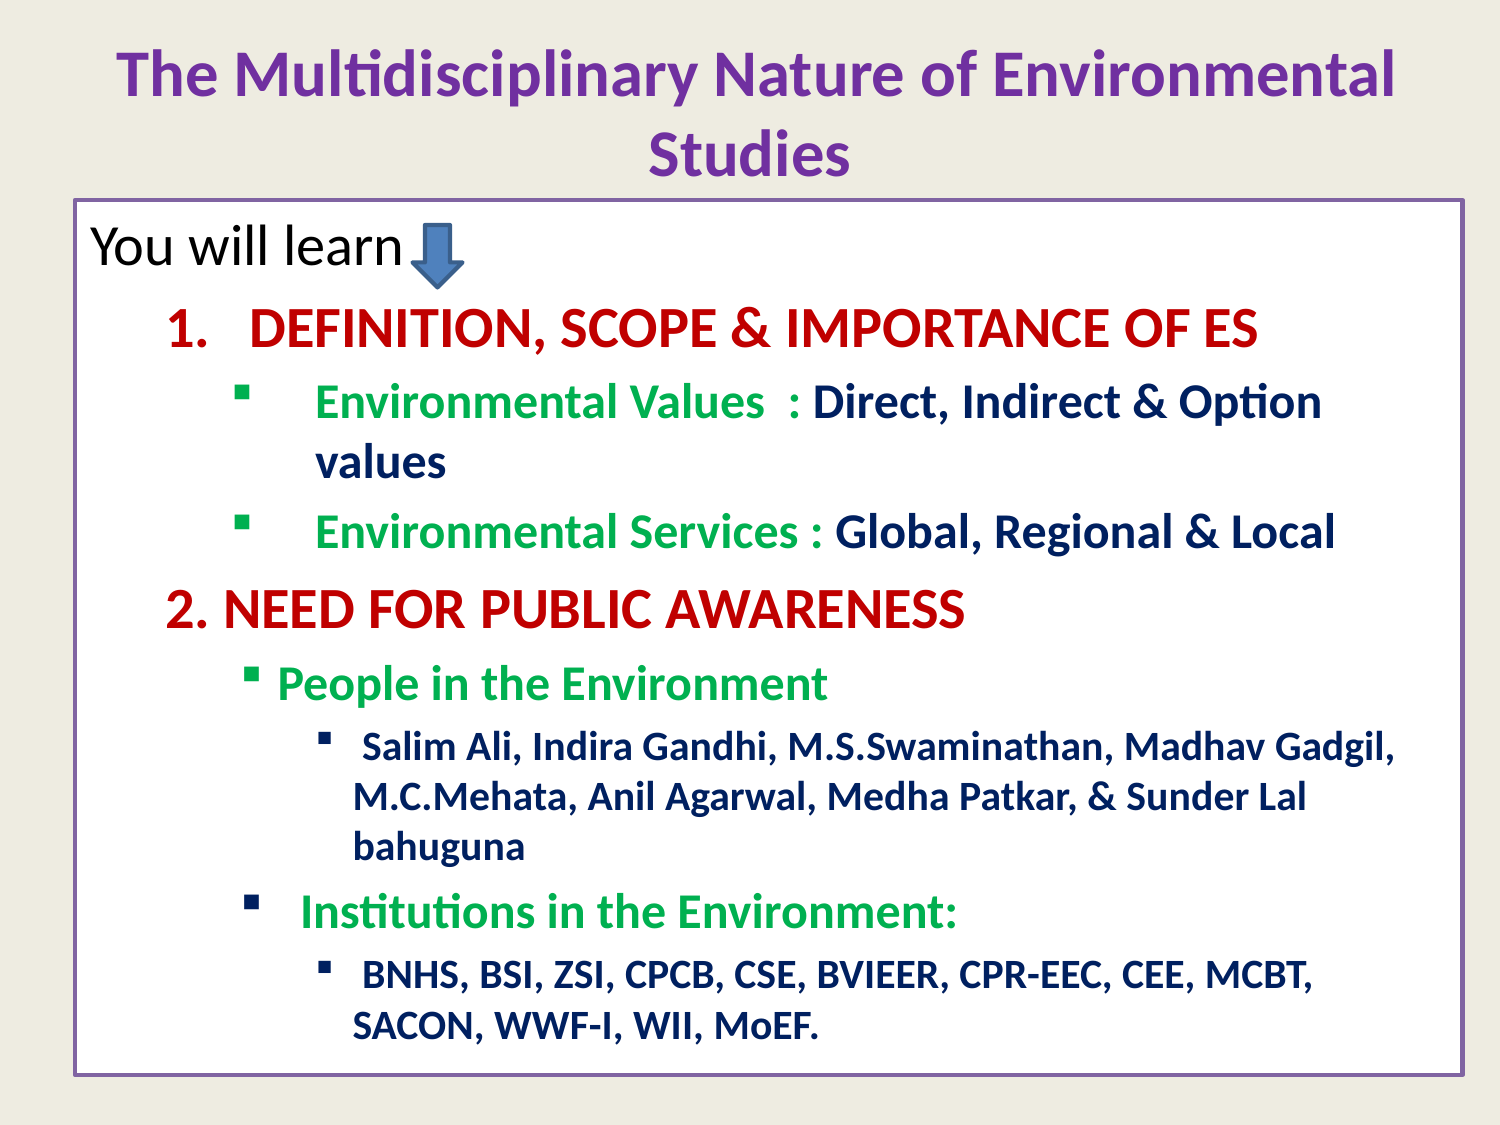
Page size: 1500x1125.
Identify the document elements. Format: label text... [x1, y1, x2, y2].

list You will learn DEFINITION, SCOPE & IMPORTANCE OF ES Environmental Values : Direct, Indirect & Option values Environmental Services : Global, Regional & Local 2. NEED FOR PUBLIC AWARENESS People in the Environment Salim Ali, Indira Gandhi, M.S.Swaminathan, Madhav Gadgil, M.C.Mehata, Anil Agarwal, Medha Patkar, & Sunder Lal bahuguna Institutions in the Environment: BNHS, BSI, ZSI, CPCB, CSE, BVIEER, CPR-EEC, CEE, MCBT, SACON, WWF-I, WII, MoEF. [73, 198, 1465, 1077]
text_box [410, 222, 465, 290]
title The Multidisciplinary Nature of Environmental Studies [75, 45, 1425, 175]
